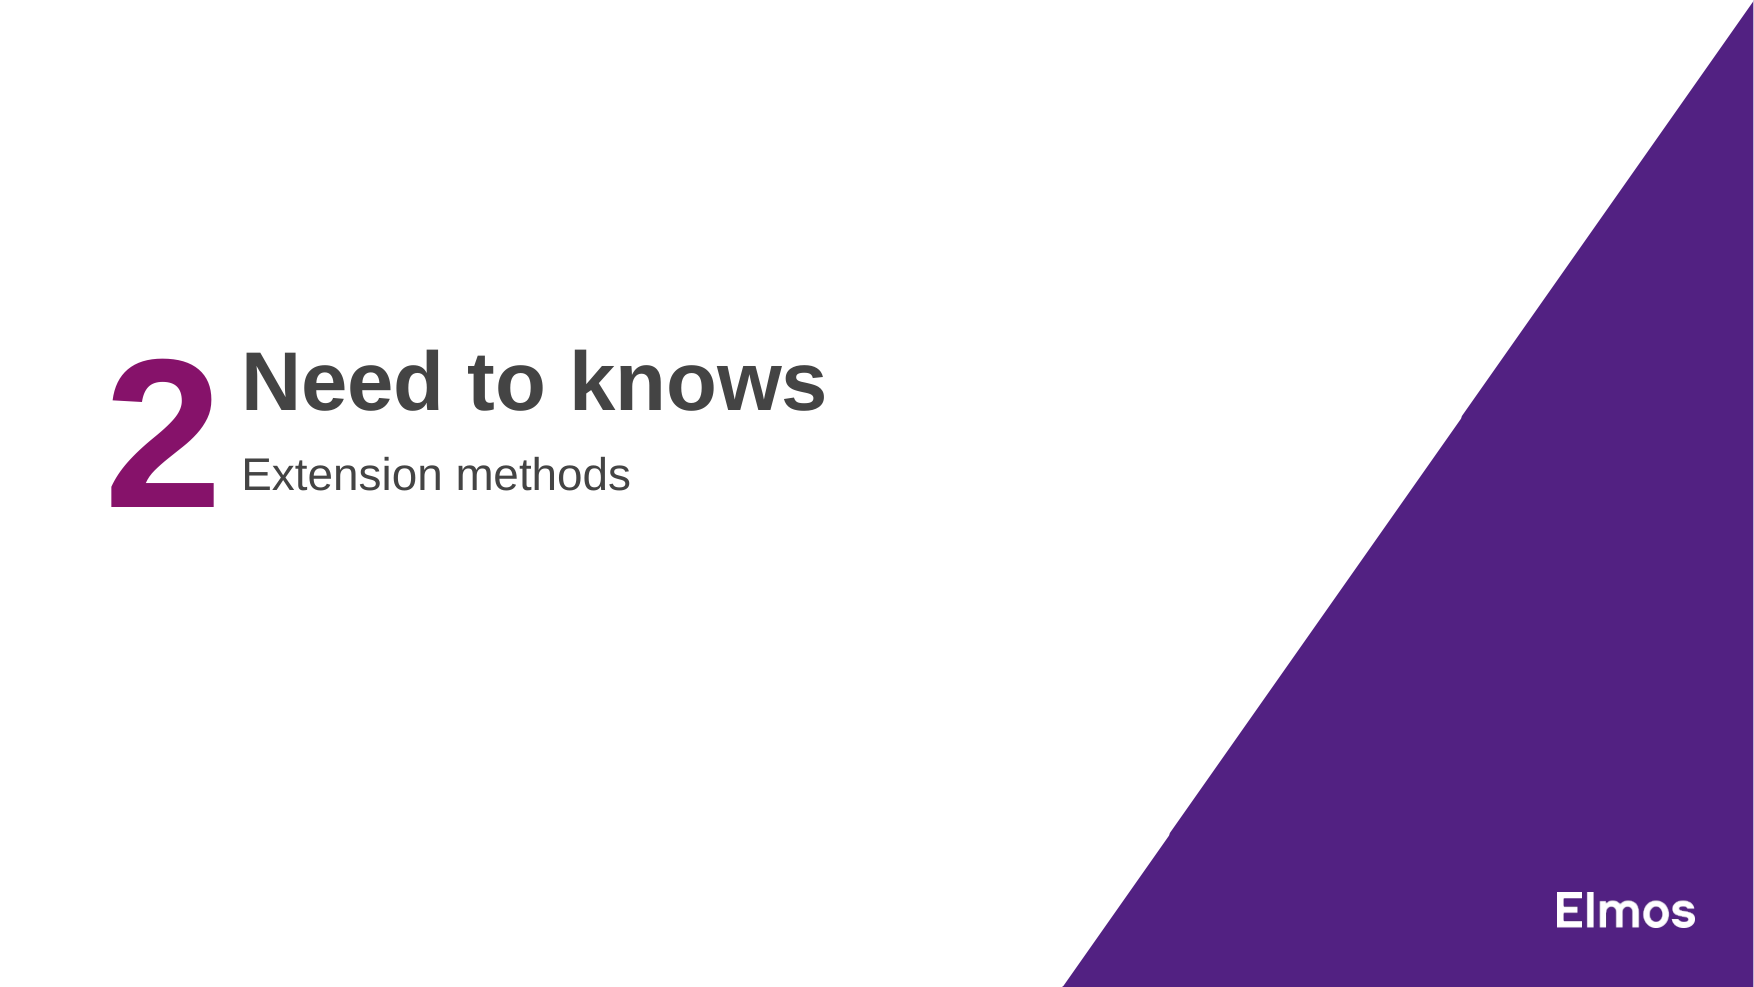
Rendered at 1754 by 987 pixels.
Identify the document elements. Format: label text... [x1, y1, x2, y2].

list 2 [84, 340, 223, 550]
picture [0, 0, 1754, 987]
title Need to knows [241, 334, 1242, 445]
subtitle Extension methods [241, 445, 1242, 611]
